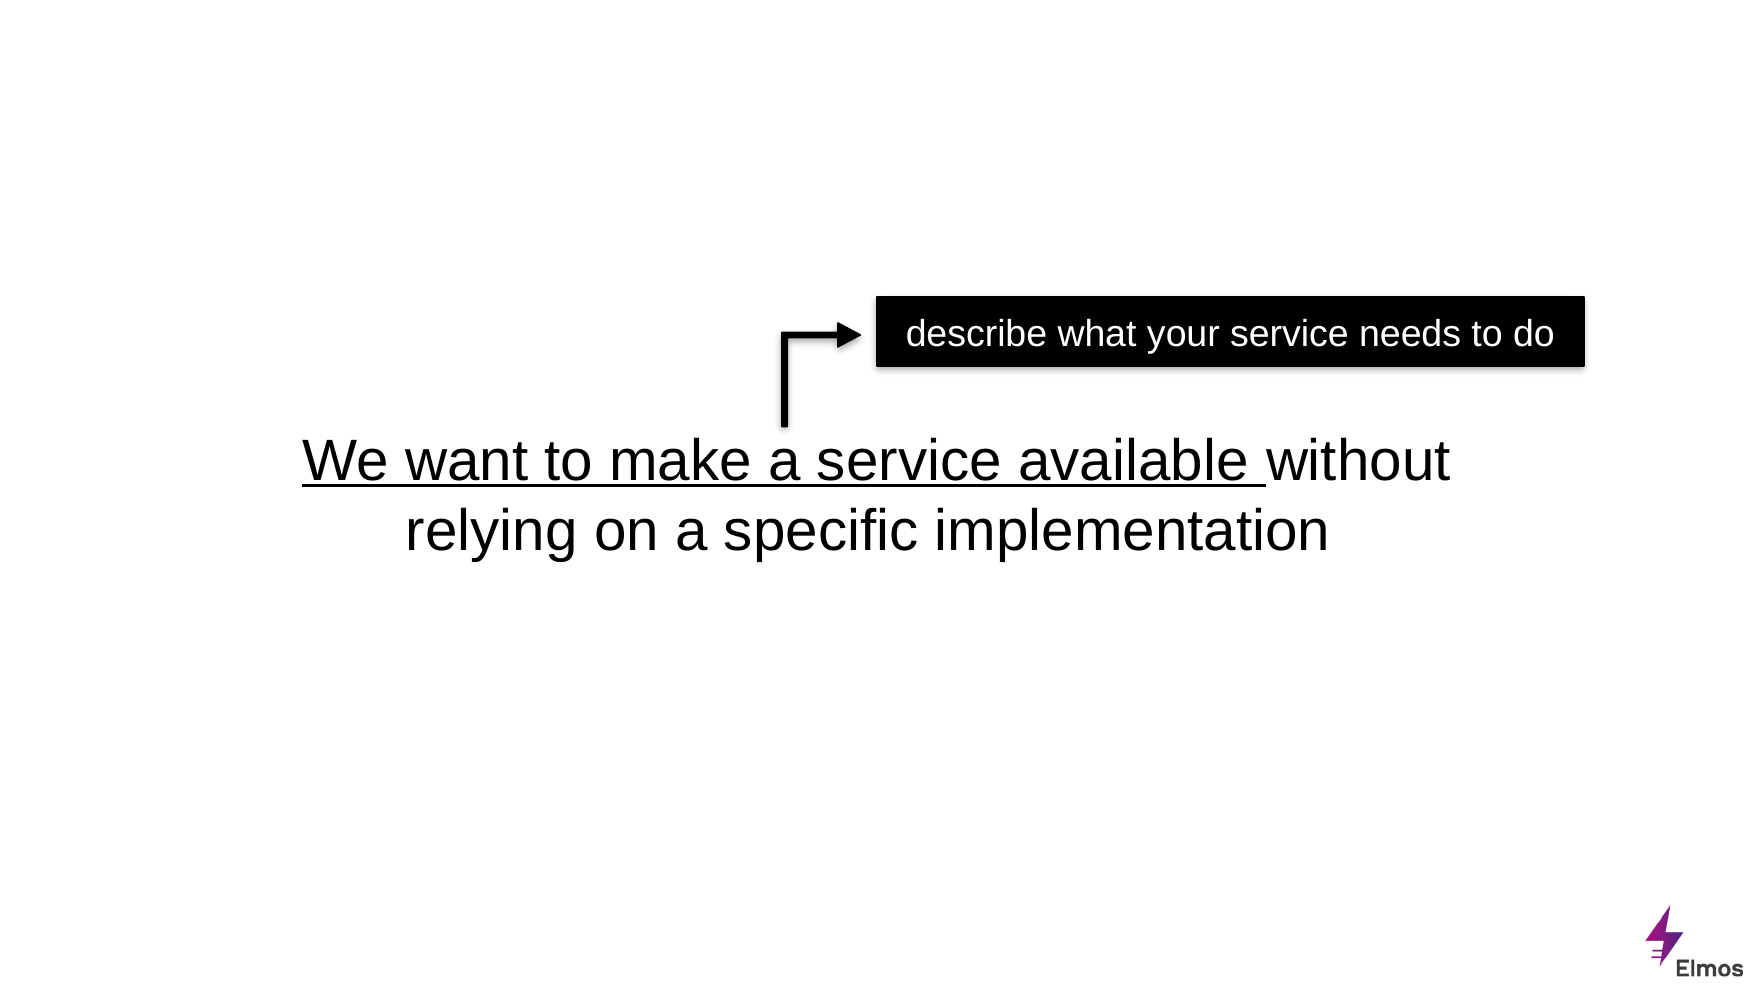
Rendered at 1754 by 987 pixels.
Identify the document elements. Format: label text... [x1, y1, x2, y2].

text_box [781, 322, 862, 428]
text_box We want to make a service available without relying on a specific implementation [262, 415, 1492, 570]
picture [1645, 905, 1743, 977]
text_box describe what your service needs to do [876, 296, 1585, 367]
